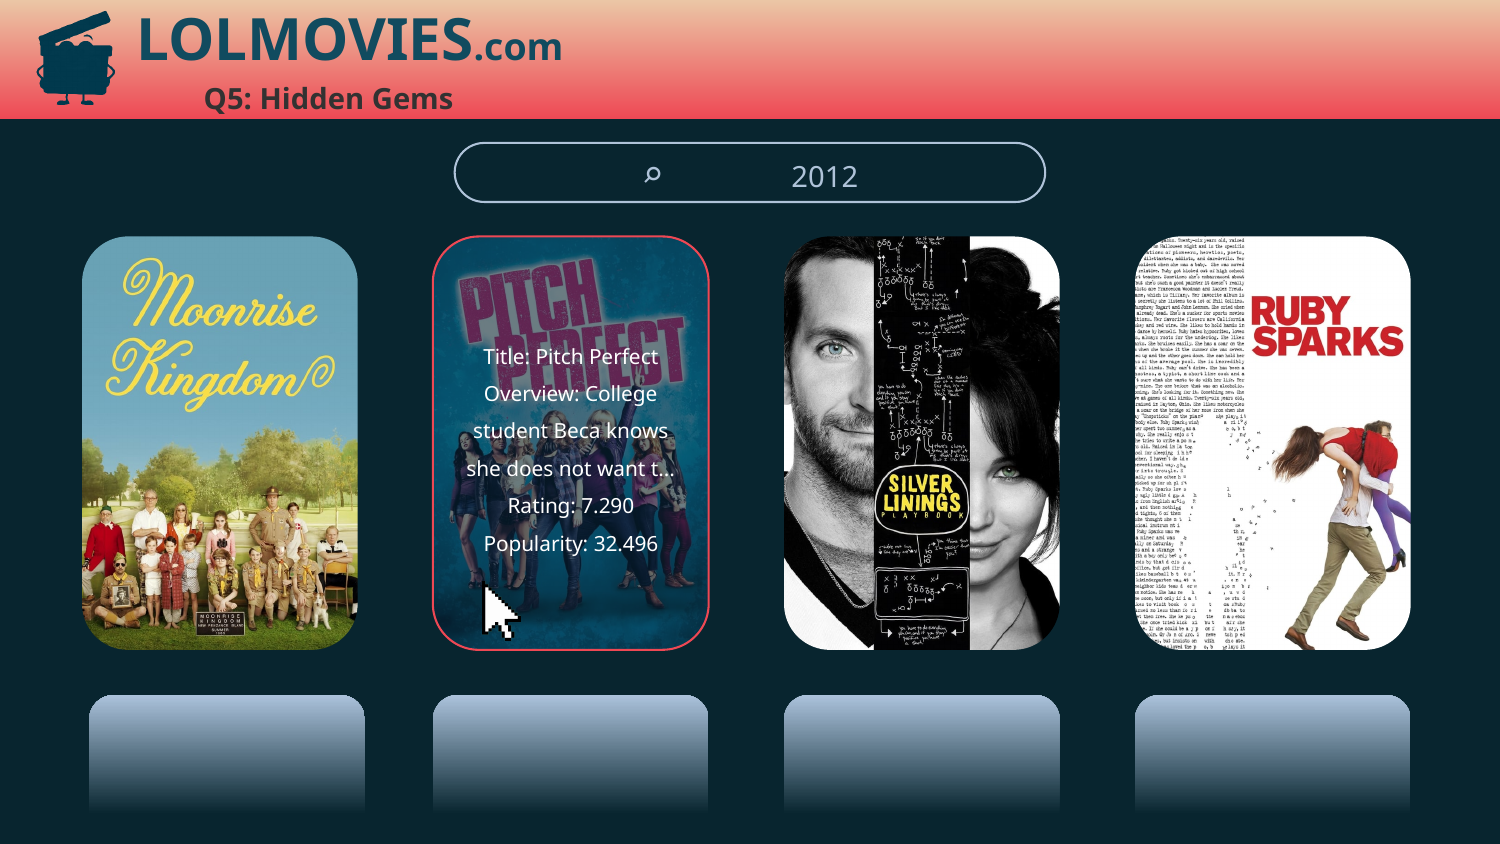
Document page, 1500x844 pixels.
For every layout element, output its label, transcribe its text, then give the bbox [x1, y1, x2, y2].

picture [433, 236, 709, 650]
text_box [1133, 693, 1412, 844]
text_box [0, 0, 1500, 119]
text_box [782, 693, 1061, 844]
text_box ⌕ 2012 [453, 141, 1047, 204]
text_box [88, 693, 366, 844]
picture [784, 236, 1060, 650]
picture [1135, 236, 1411, 650]
picture [82, 236, 358, 650]
text_box [431, 693, 710, 844]
